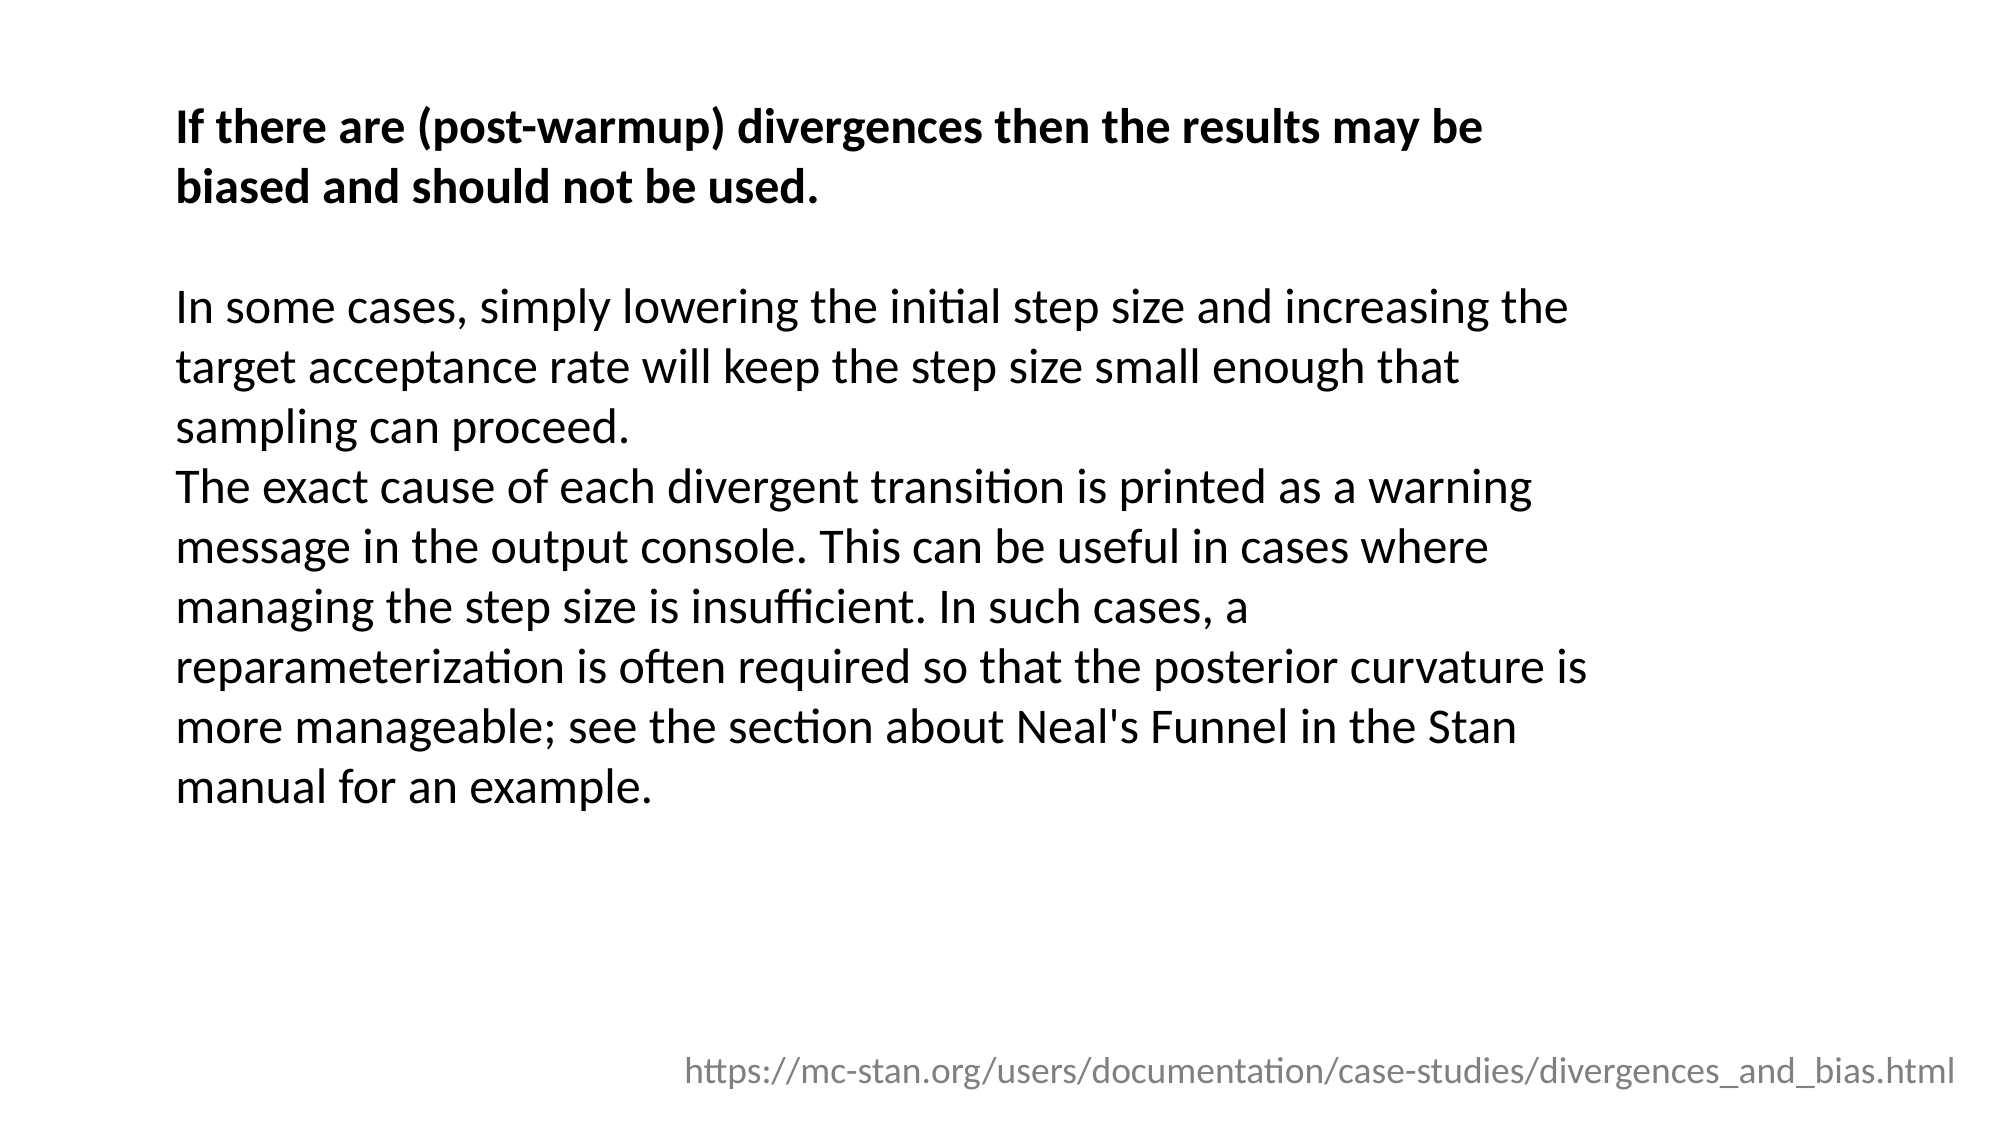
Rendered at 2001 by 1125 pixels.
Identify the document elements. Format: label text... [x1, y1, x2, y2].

text_box https://mc-stan.org/users/documentation/case-studies/divergences_and_bias.html [669, 1038, 1972, 1099]
text_box If there are (post-warmup) divergences then the results may be biased and should not be used. In some cases, simply lowering the initial step size and increasing the target acceptance rate will keep the step size small enough that sampling can proceed. The exact cause of each divergent transition is printed as a warning message in the output console. This can be useful in cases where managing the step size is insufficient. In such cases, a reparameterization is often required so that the posterior curvature is more manageable; see the section about Neal's Funnel in the Stan manual for an example. [160, 85, 1616, 866]
